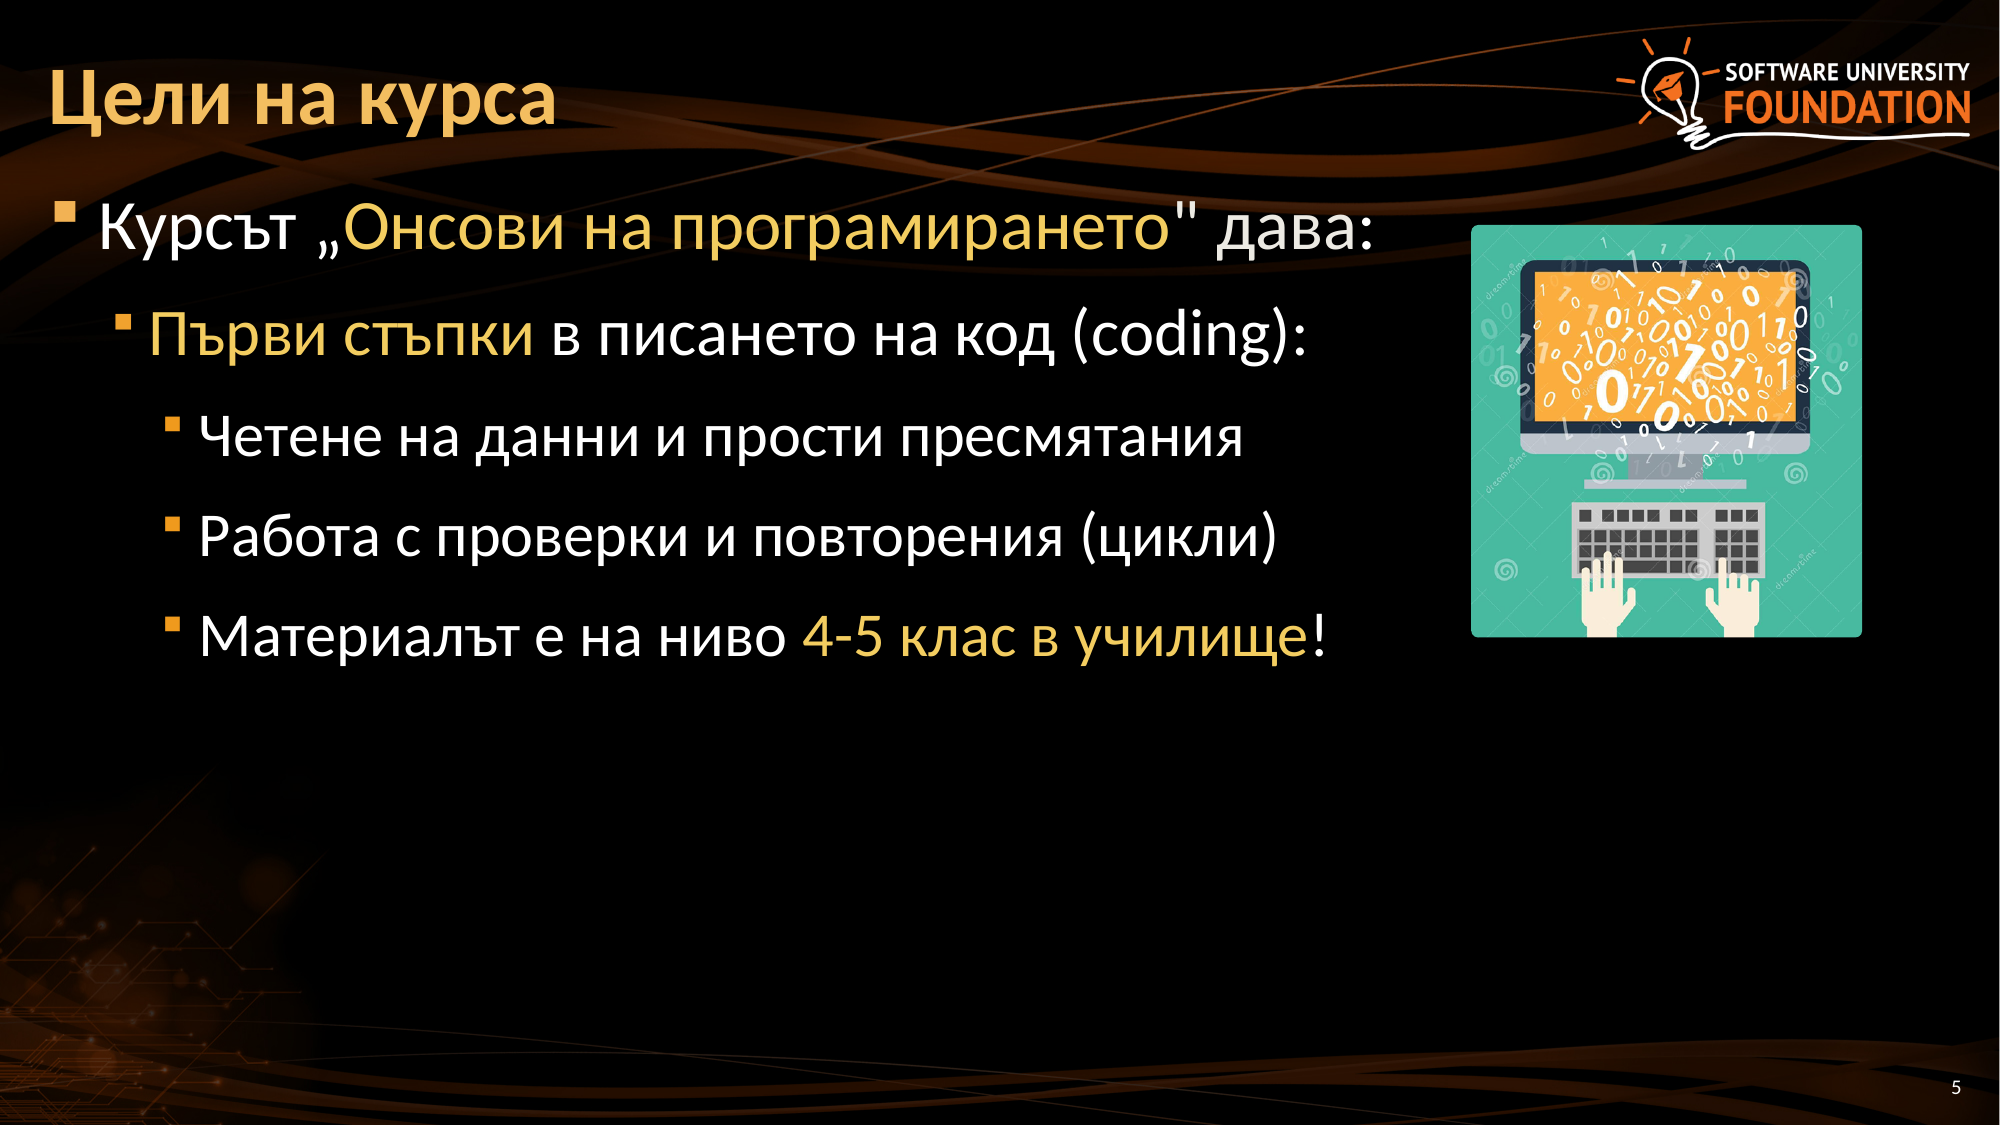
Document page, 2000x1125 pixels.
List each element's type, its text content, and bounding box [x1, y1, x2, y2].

list Курсът „Онсови на програмирането" дава: Първи стъпки в писането на код (coding): Четене на данни и прости пресмятания Работа с проверки и повторения (цикли) Материалът е на ниво 4-5 клас в училище! [31, 172, 1968, 1103]
picture [0, 0, 2000, 1125]
title Цели на курса [30, 6, 1602, 189]
